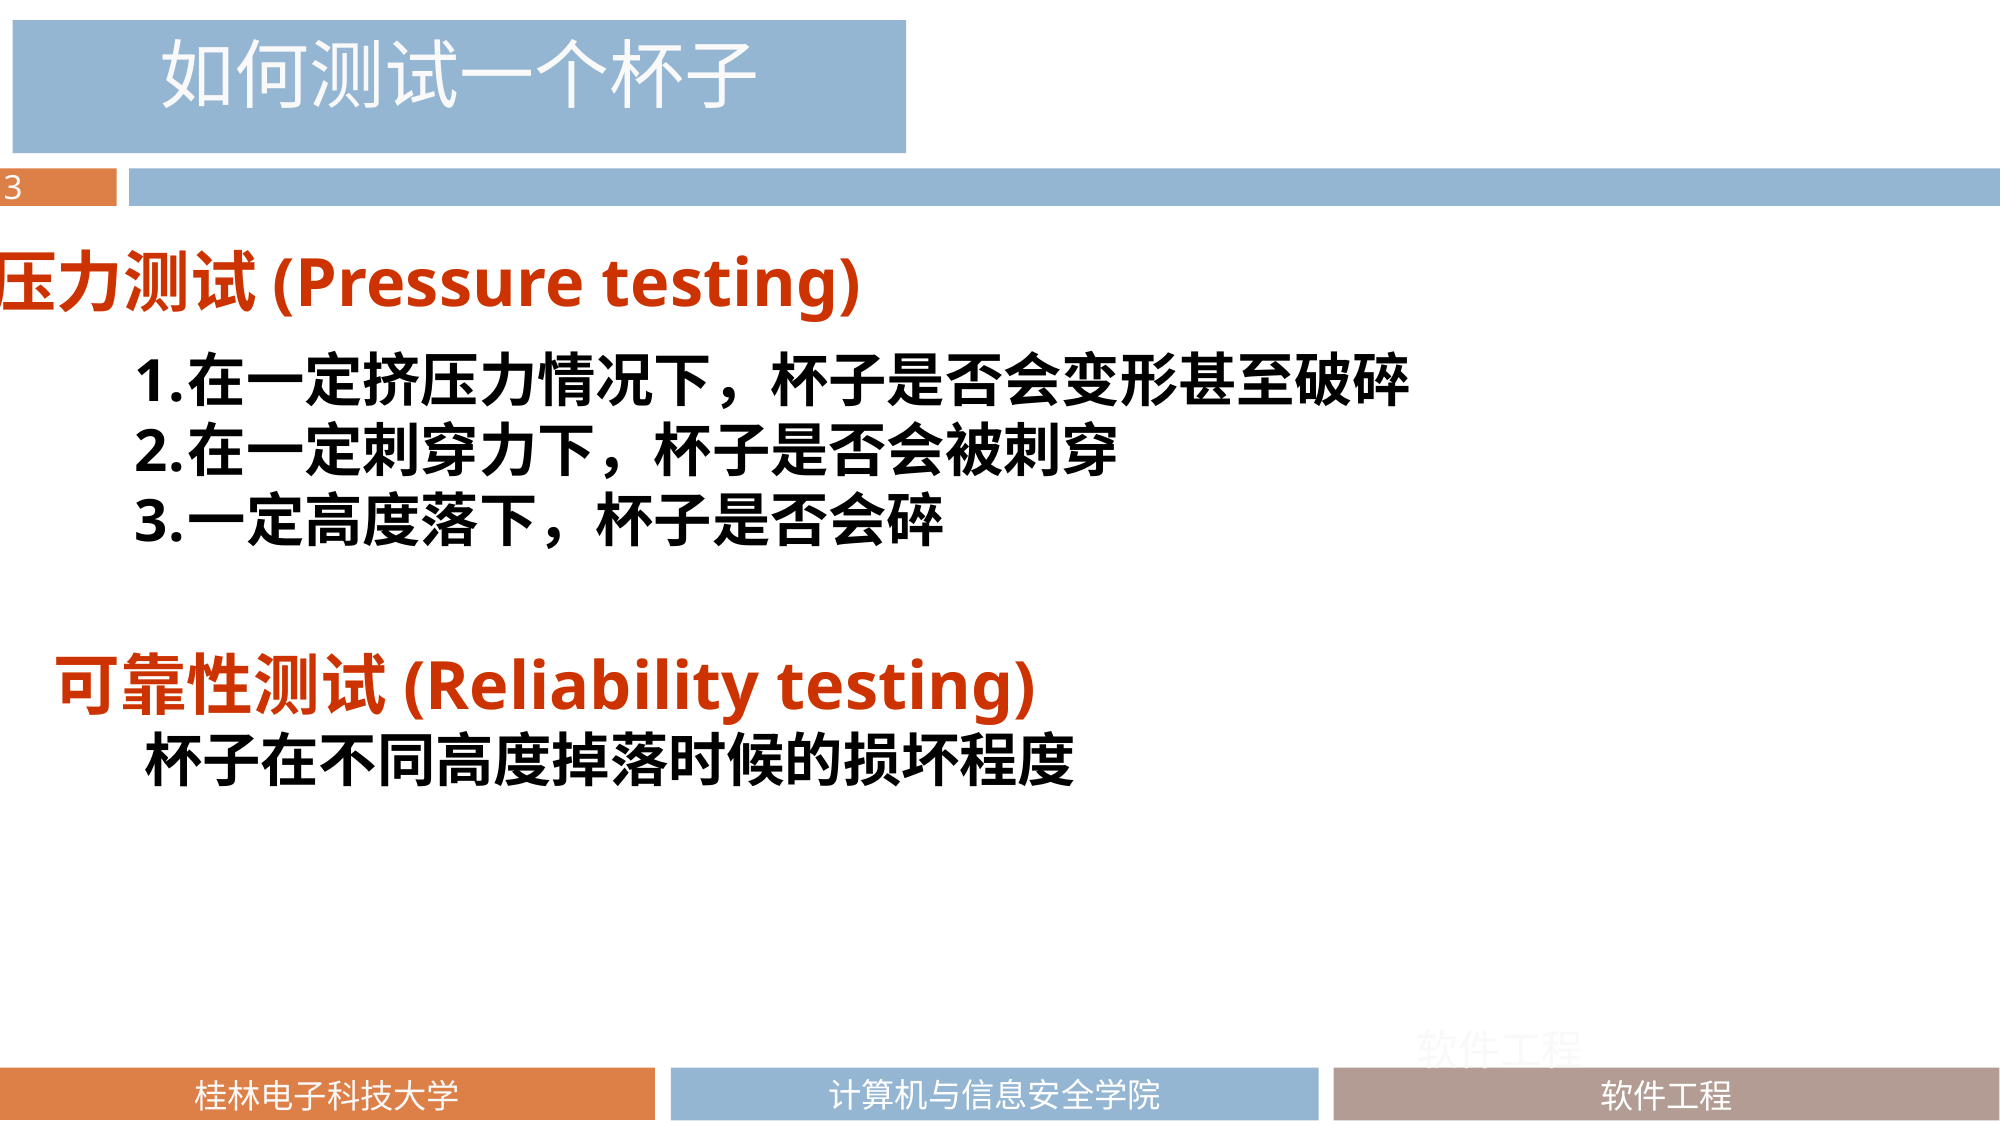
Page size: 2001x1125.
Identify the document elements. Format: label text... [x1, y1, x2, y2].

text_box [303, 49, 1671, 292]
text_box [753, 992, 1240, 1105]
text_box 软件工程 [1250, 992, 1750, 1105]
subtitle 如何测试一个杯子 [12, 19, 907, 154]
text_box 在一定挤压力情况下，杯子是否会变形甚至破碎 在一定刺穿力下，杯子是否会被刺穿 一定高度落下，杯子是否会碎 [119, 335, 1750, 561]
text_box 压力测试(Pressure testing) [0, 232, 877, 327]
text_box 可靠性测试(Reliability testing) 杯子在不同高度掉落时候的损坏程度 [38, 635, 1092, 801]
